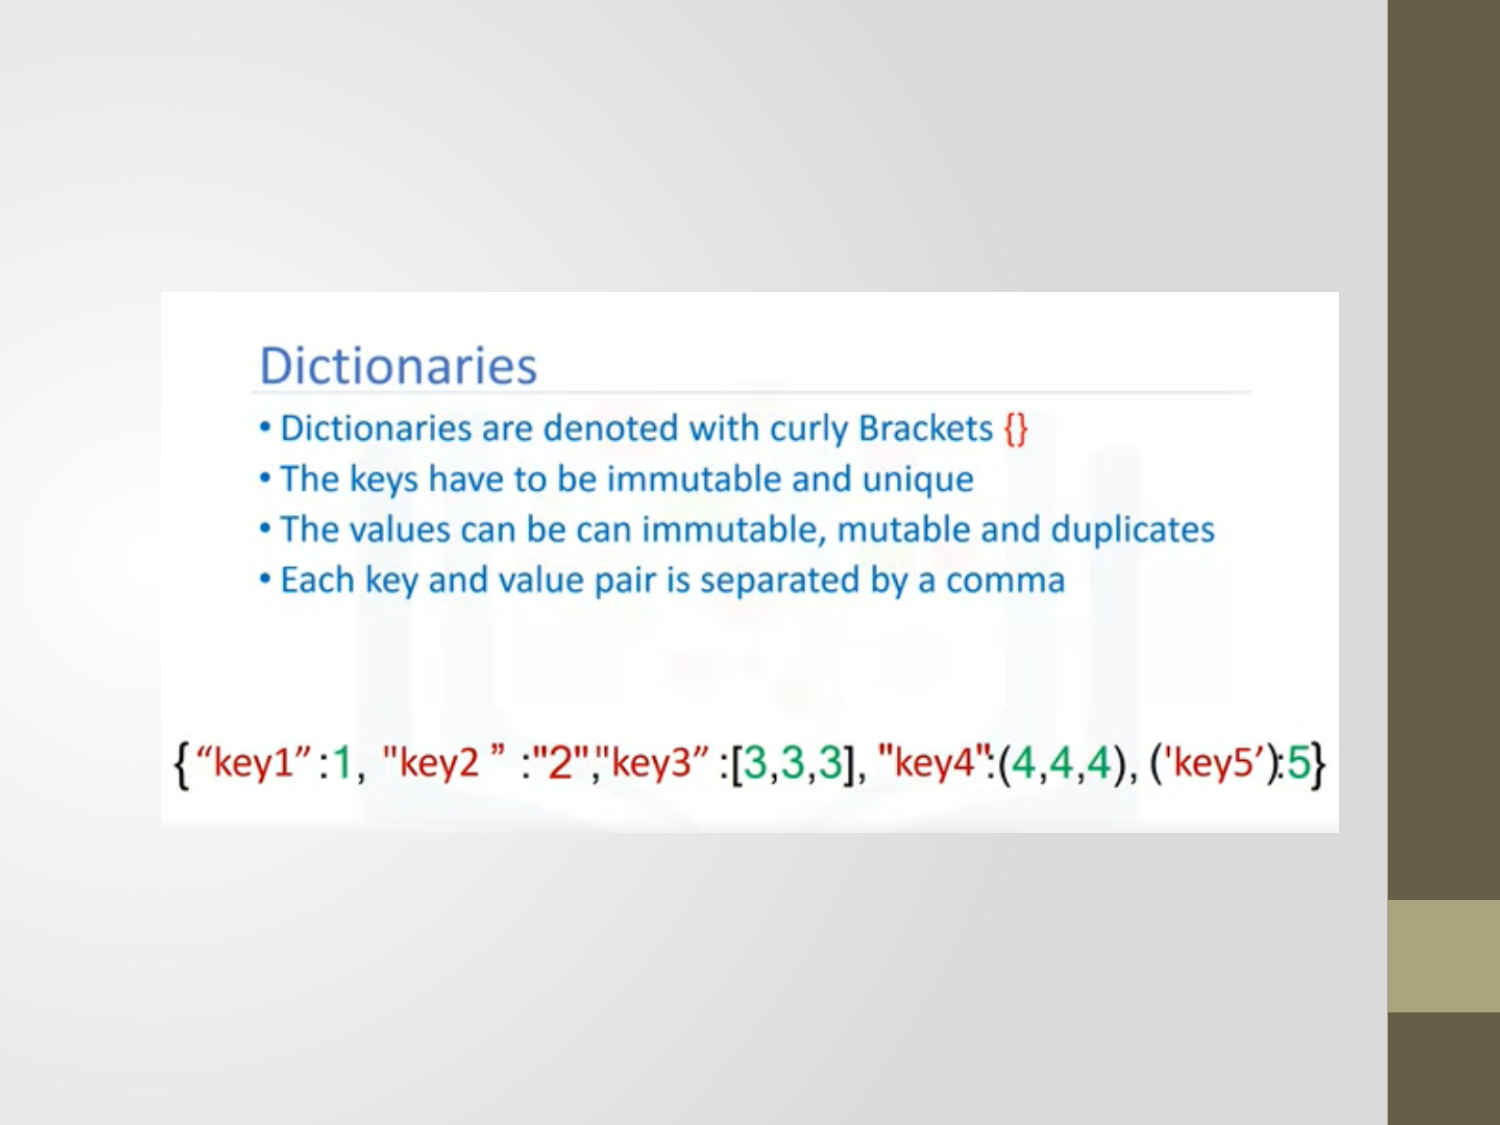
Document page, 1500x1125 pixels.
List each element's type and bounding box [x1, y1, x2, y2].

picture [160, 291, 1339, 834]
